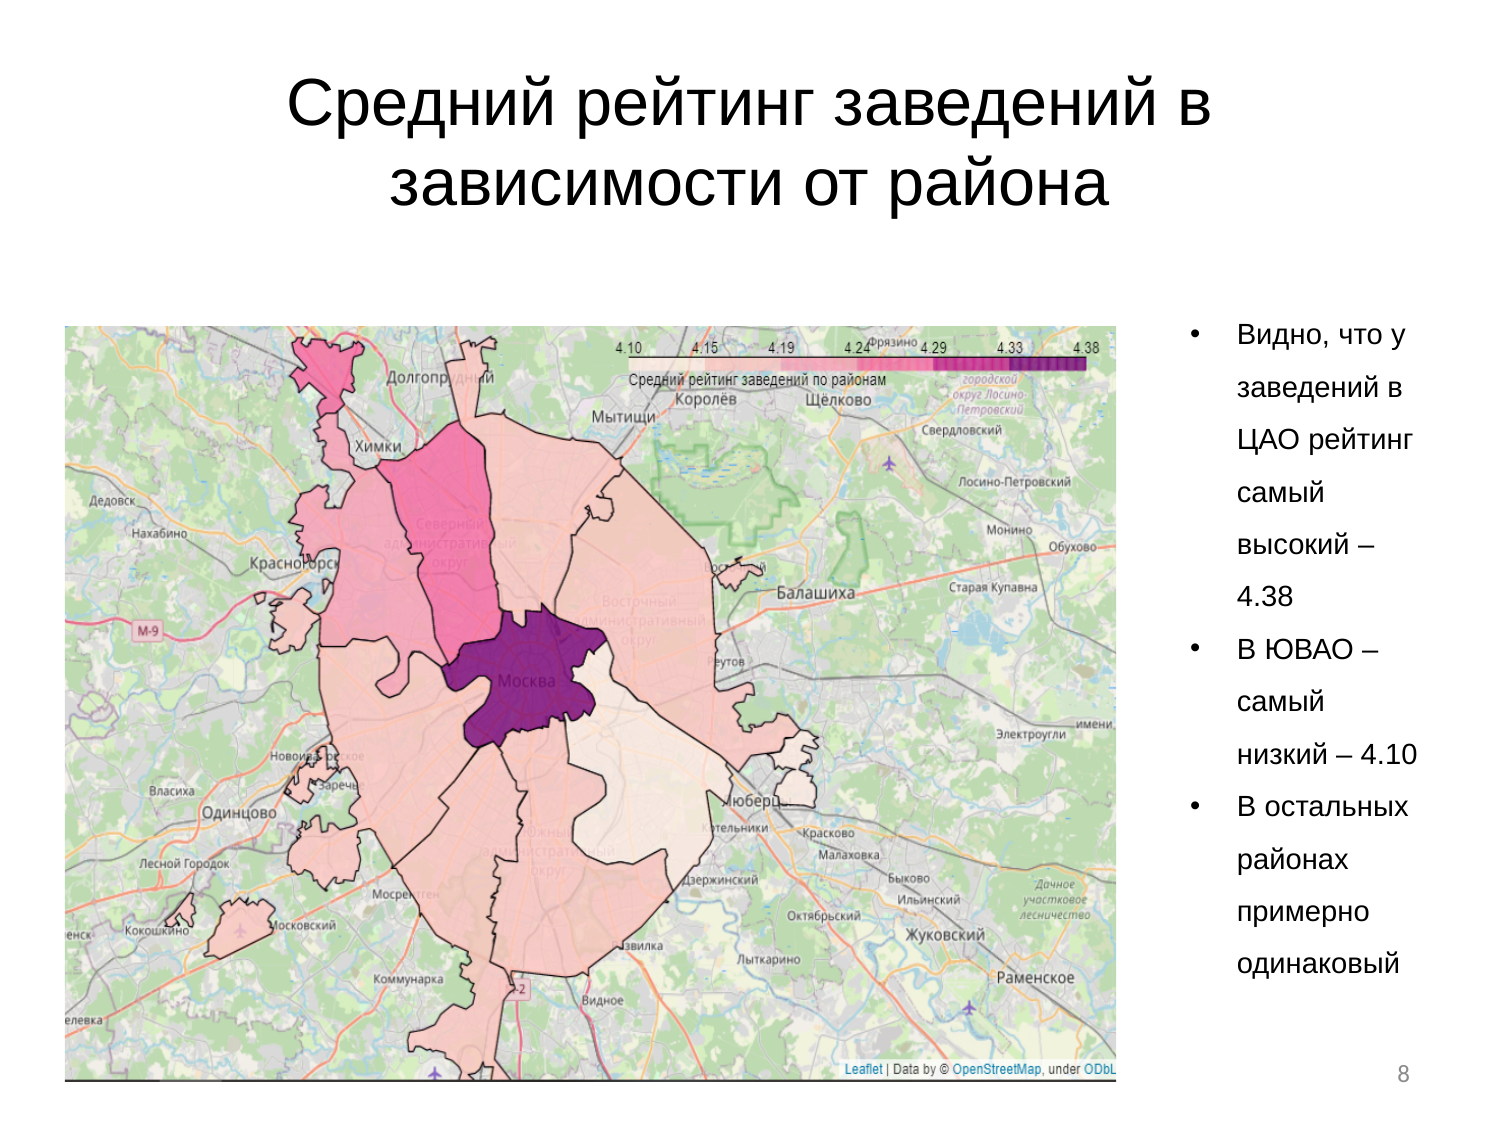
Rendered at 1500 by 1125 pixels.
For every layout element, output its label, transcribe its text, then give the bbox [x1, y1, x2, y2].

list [64, 326, 1117, 1083]
slide_number 8 [1074, 1042, 1425, 1103]
text_box Видно, что у заведений в ЦАО рейтинг самый высокий – 4.38 В ЮВАО – самый низкий – 4.10 В остальных районах примерно одинаковый [1175, 290, 1435, 988]
title Средний рейтинг заведений в зависимости от района [75, 45, 1425, 233]
